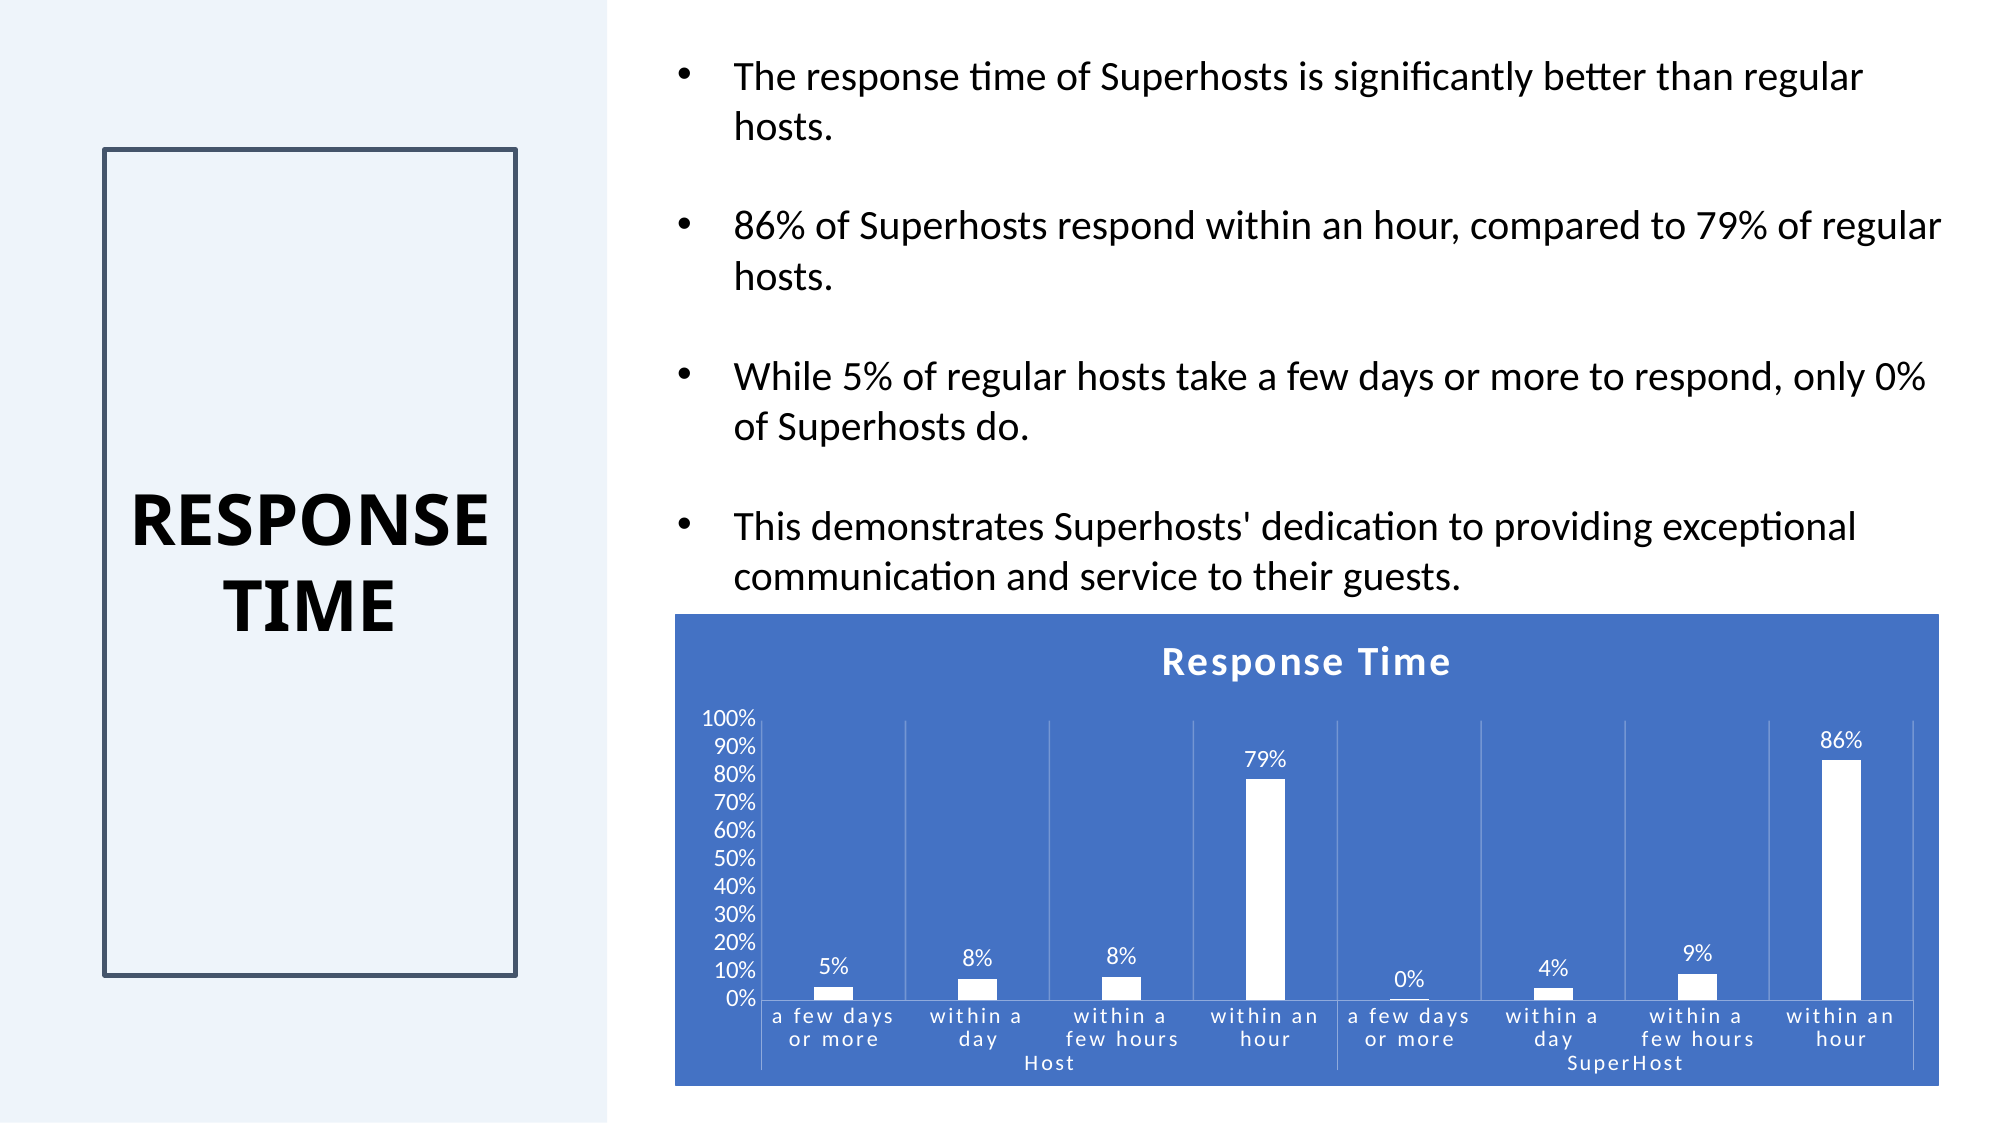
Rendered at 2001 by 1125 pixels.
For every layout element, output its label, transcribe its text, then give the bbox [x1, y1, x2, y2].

title RESPONSE TIME [102, 147, 518, 978]
text_box The response time of Superhosts is significantly better than regular hosts. 86% of Superhosts respond within an hour, compared to 79% of regular hosts. While 5% of regular hosts take a few days or more to respond, only 0% of Superhosts do. This demonstrates Superhosts' dedication to providing exceptional communication and service to their guests. [662, 40, 1971, 606]
chart [674, 613, 1940, 1087]
